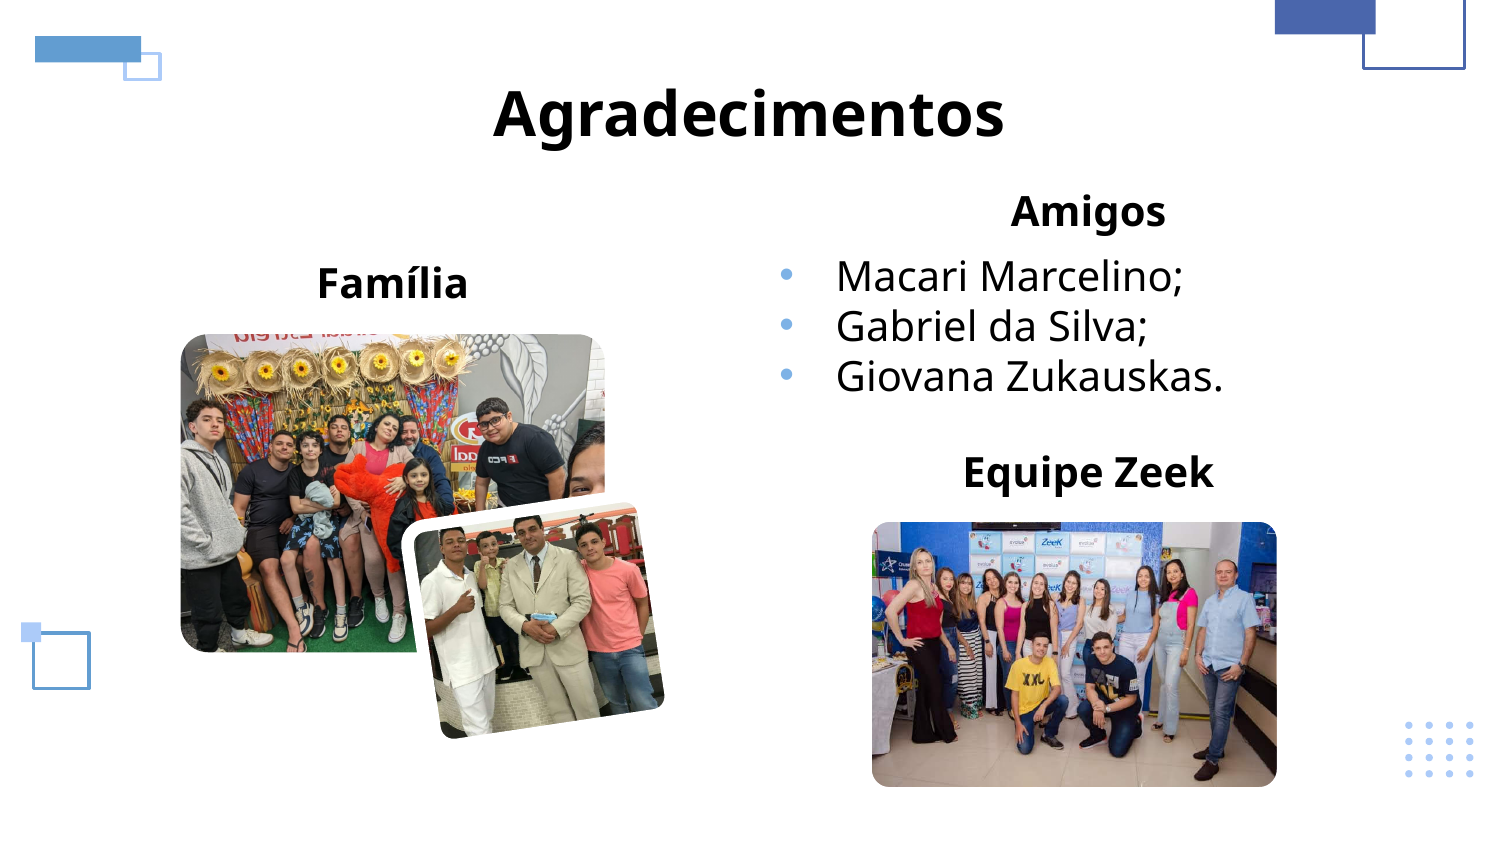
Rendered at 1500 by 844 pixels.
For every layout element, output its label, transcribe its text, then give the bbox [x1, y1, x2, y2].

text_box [162, 249, 659, 732]
picture [443, 732, 493, 738]
title Agradecimentos [118, 64, 1382, 159]
picture [659, 666, 664, 706]
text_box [764, 176, 1413, 794]
